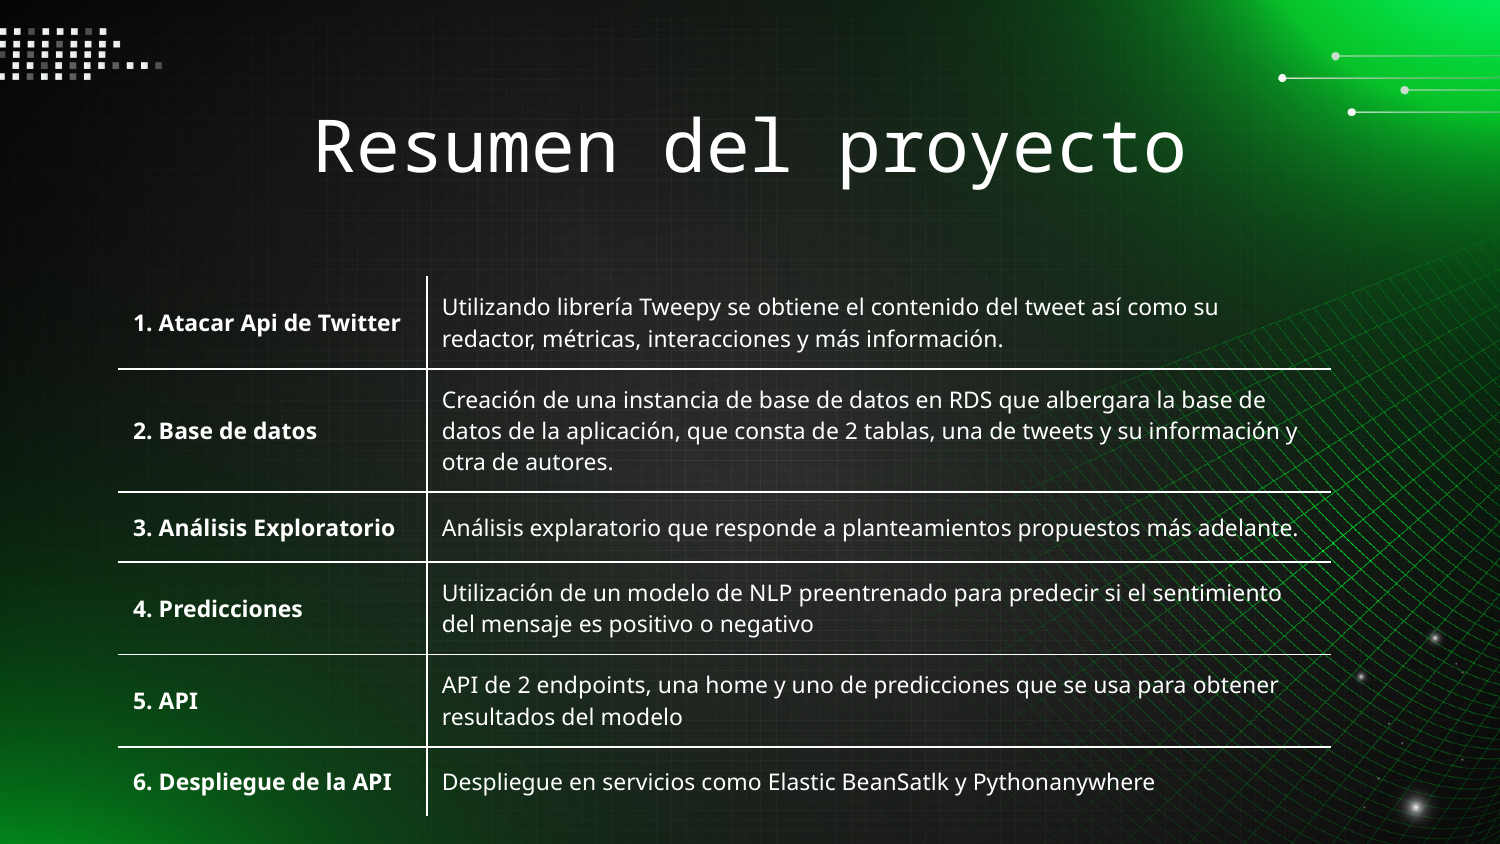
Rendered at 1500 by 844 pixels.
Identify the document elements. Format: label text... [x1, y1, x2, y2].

table_cell Análisis explaratorio que responde a planteamientos propuestos más adelante. [428, 493, 1331, 561]
table_cell 6. Despliegue de la API [118, 748, 426, 816]
table_cell Utilización de un modelo de NLP preentrenado para predecir si el sentimiento del mensaje es positivo o negativo [428, 563, 1324, 654]
table_cell 4. Predicciones [118, 563, 426, 654]
table_cell Despliegue en servicios como Elastic BeanSatlk y Pythonanywhere [428, 748, 1276, 816]
title Resumen del proyecto [118, 90, 1382, 208]
table_cell Creación de una instancia de base de datos en RDS que albergara la base de datos de la aplicación, que consta de 2 tablas, una de tweets y su información y otra de autores. [428, 370, 1331, 491]
table_header 1. Atacar Api de Twitter [118, 276, 426, 368]
table_cell 5. API [118, 655, 426, 746]
picture [0, 0, 1500, 844]
table_header Utilizando librería Tweepy se obtiene el contenido del tweet así como su redactor, métricas, interacciones y más información. [428, 276, 1331, 368]
table_cell API de 2 endpoints, una home y uno de predicciones que se usa para obtener resultados del modelo [428, 655, 1324, 746]
table_cell 3. Análisis Exploratorio [118, 493, 426, 561]
table_cell 2. Base de datos [118, 370, 426, 491]
